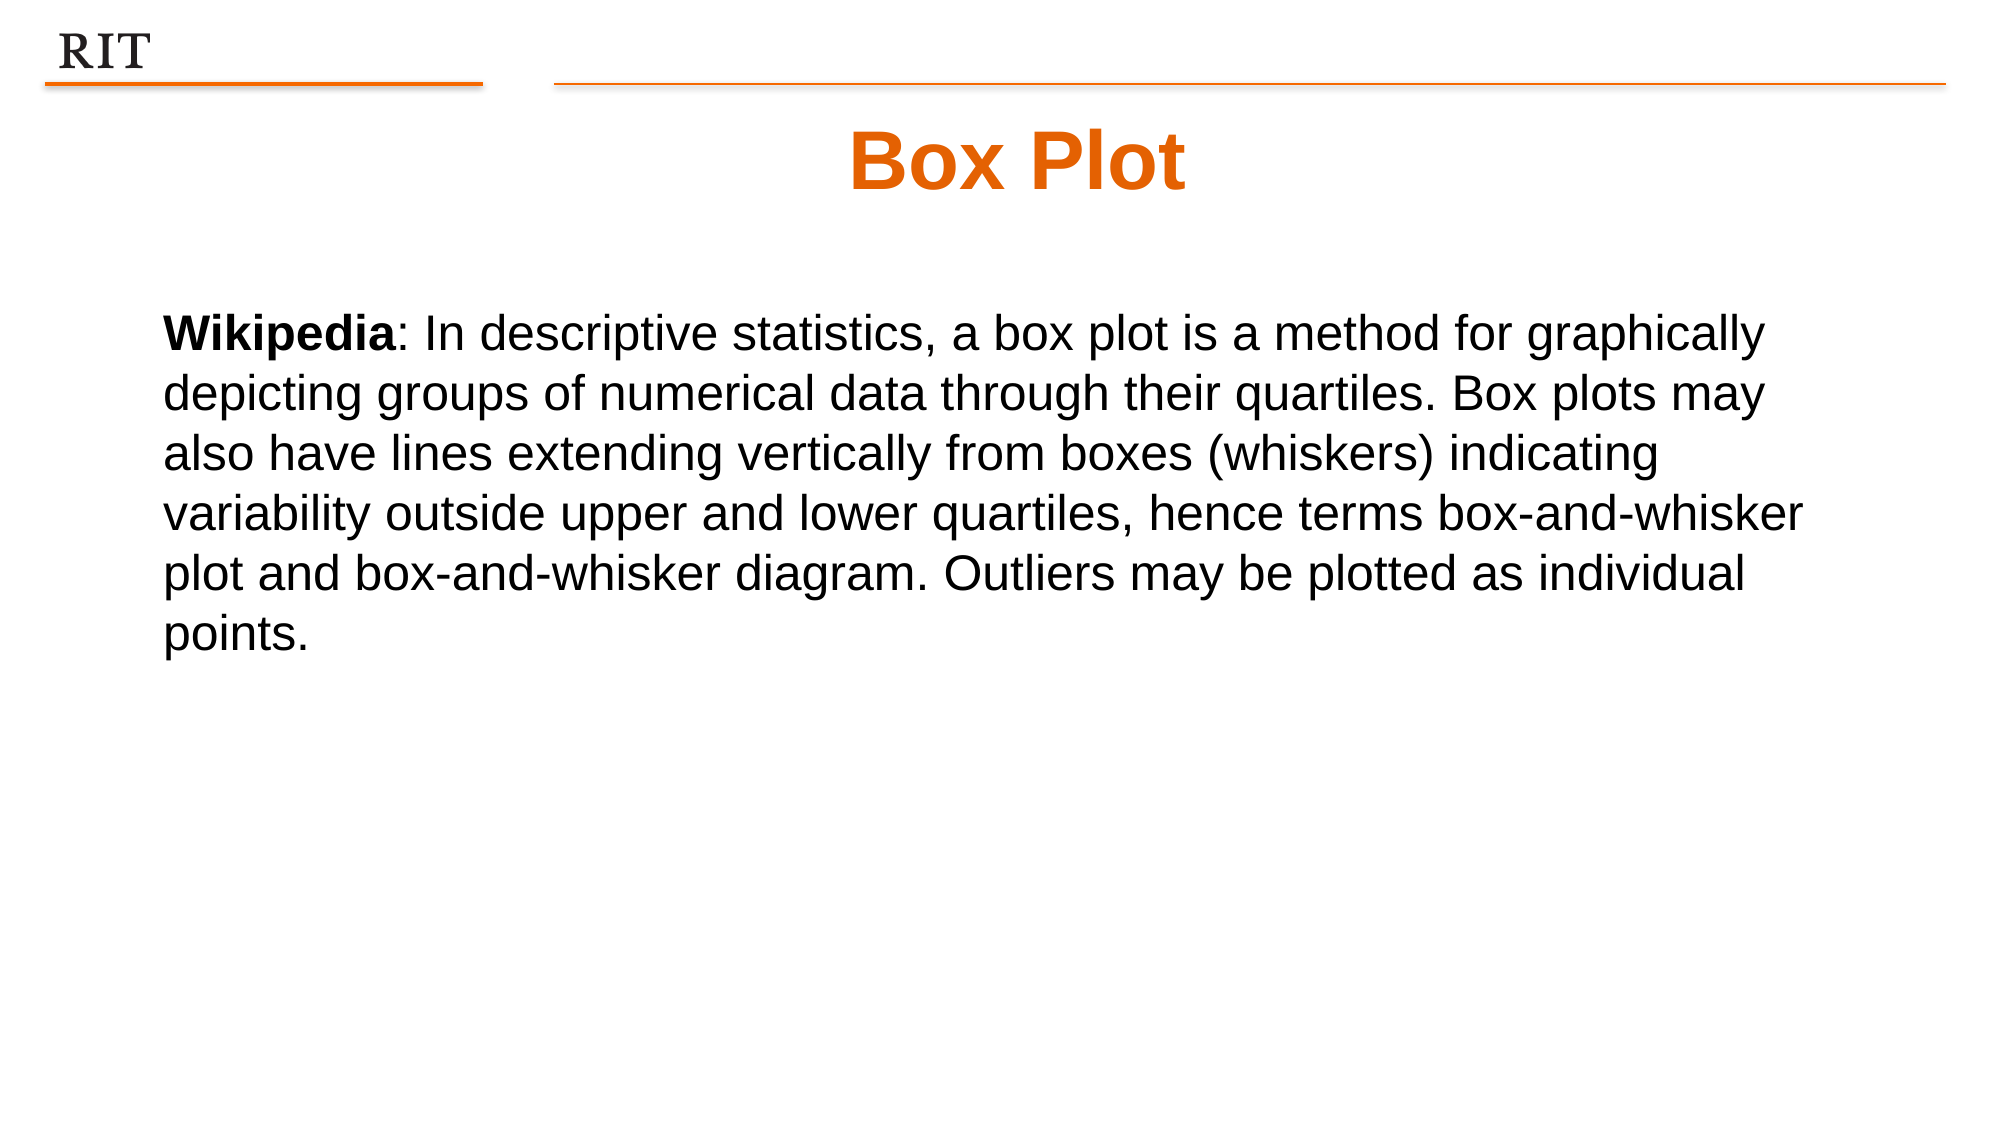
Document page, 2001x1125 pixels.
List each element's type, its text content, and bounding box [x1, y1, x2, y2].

text_box Wikipedia: In descriptive statistics, a box plot is a method for graphically depicting groups of numerical data through their quartiles. Box plots may also have lines extending vertically from boxes (whiskers) indicating variability outside upper and lower quartiles, hence terms box-and-whisker plot and box-and-whisker diagram. Outliers may be plotted as individual points. [143, 280, 1892, 966]
title Box Plot [117, 114, 1918, 198]
